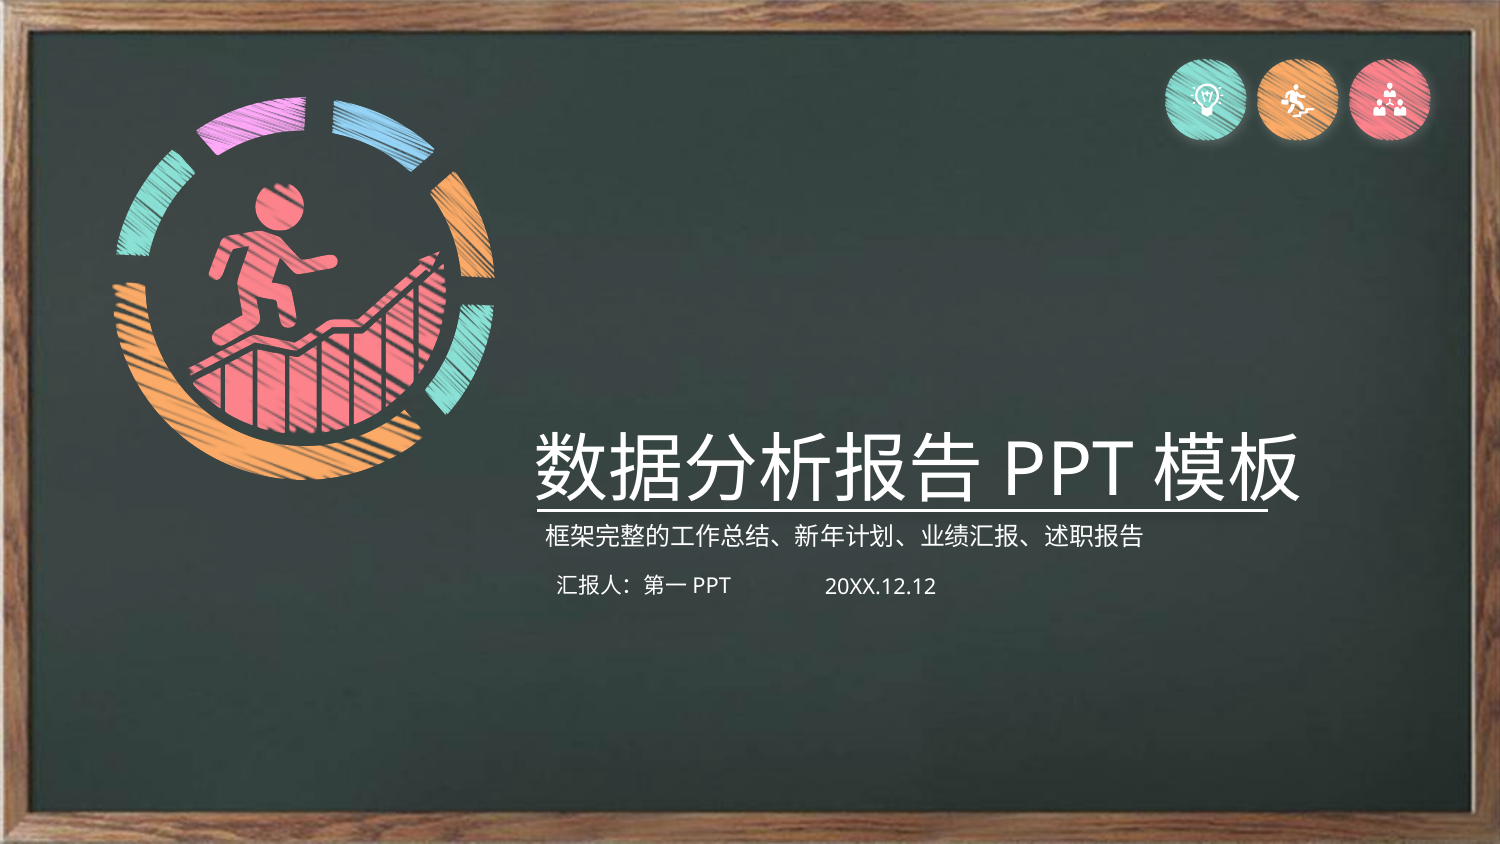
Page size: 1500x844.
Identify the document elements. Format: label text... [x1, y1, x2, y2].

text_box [1202, 95, 1251, 144]
text_box 框架完整的工作总结、新年计划、业绩汇报、述职报告 [530, 512, 1166, 558]
text_box [1162, 56, 1249, 143]
text_box [1346, 56, 1433, 143]
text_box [1372, 82, 1407, 116]
text_box 汇报人：第一PPT [510, 561, 764, 609]
text_box 数据分析报告PPT模板 [519, 413, 1500, 519]
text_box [1280, 83, 1315, 118]
picture [0, 0, 1500, 844]
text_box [1268, 70, 1349, 148]
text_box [1176, 70, 1257, 148]
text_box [111, 96, 495, 483]
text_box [1190, 83, 1224, 117]
text_box [1254, 56, 1341, 143]
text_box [1360, 70, 1438, 148]
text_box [1294, 95, 1343, 144]
text_box 20XX.12.12 [772, 562, 990, 609]
